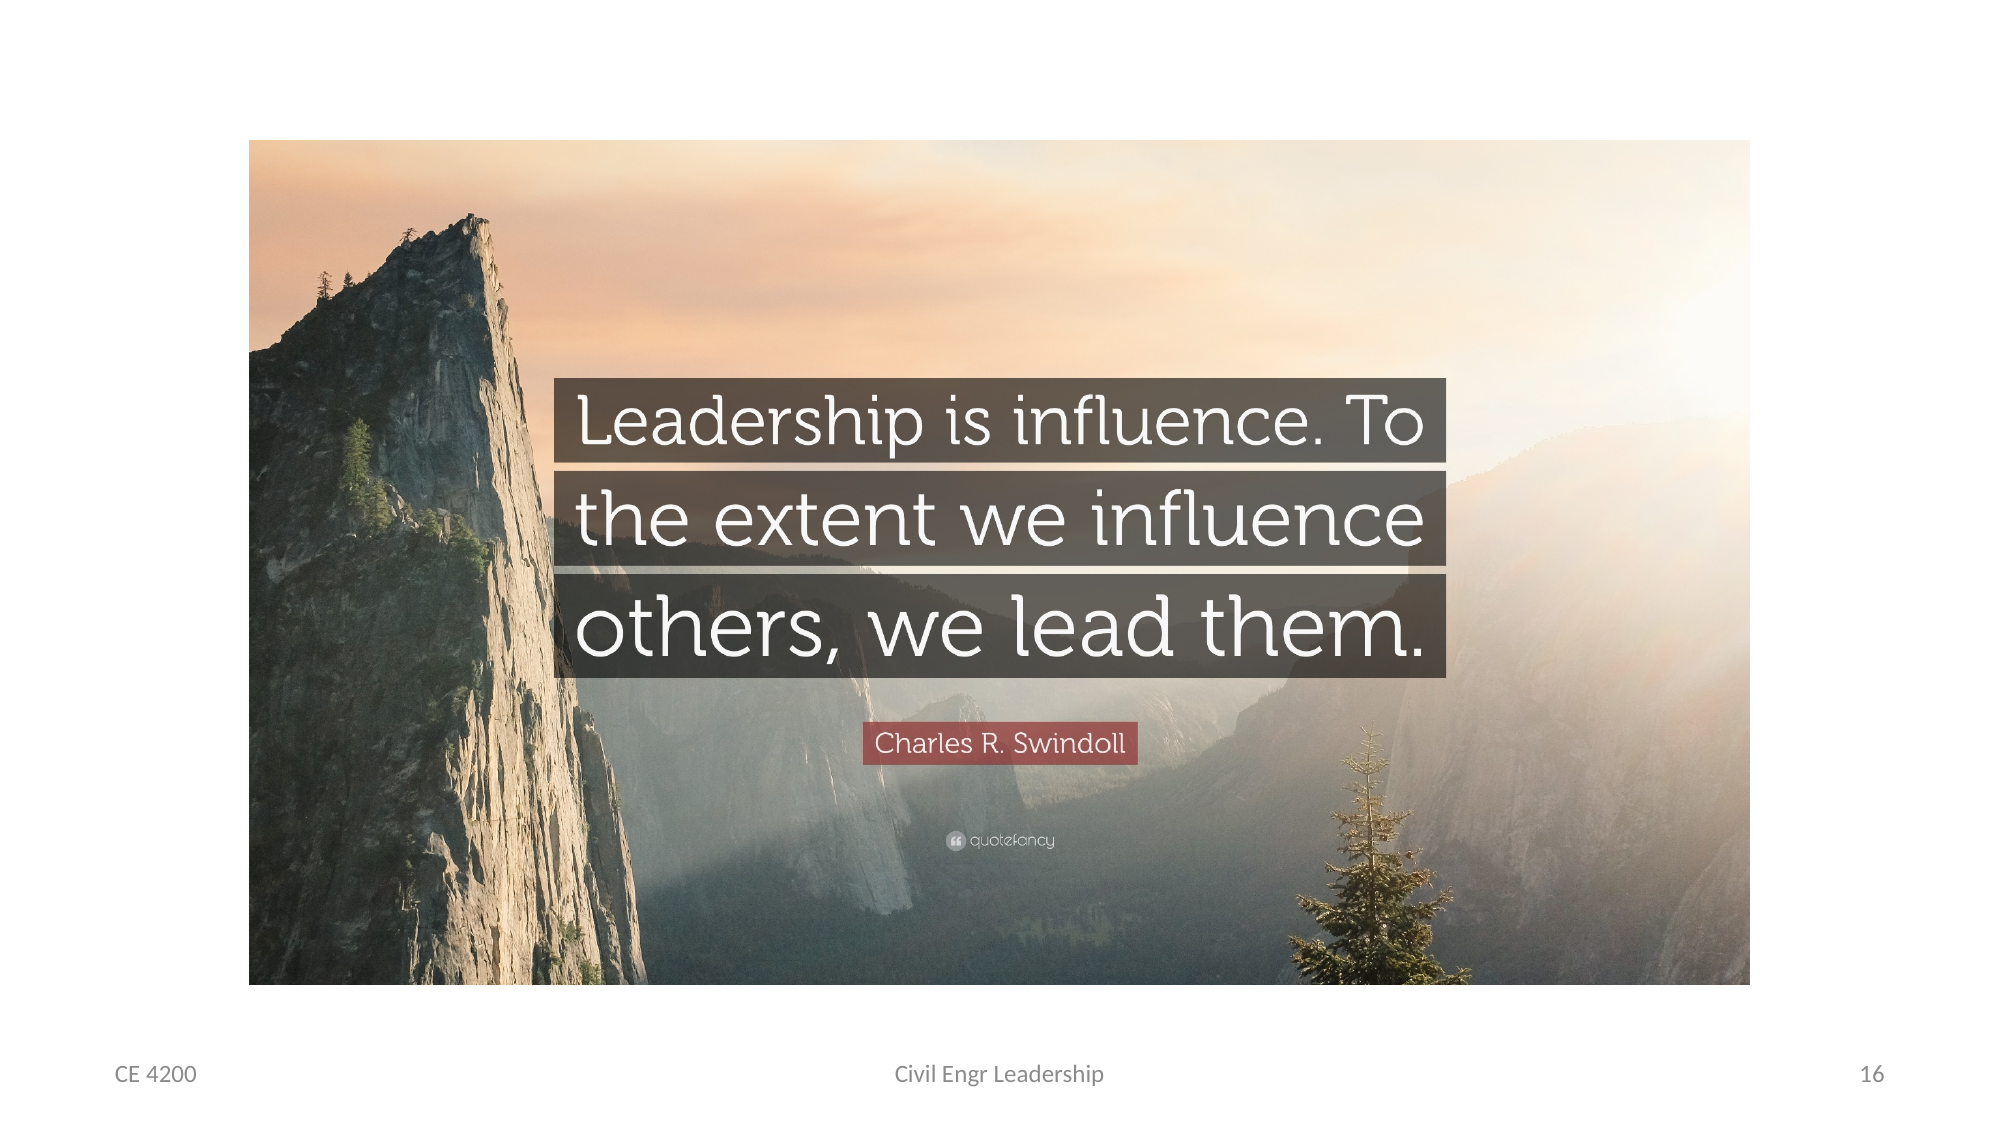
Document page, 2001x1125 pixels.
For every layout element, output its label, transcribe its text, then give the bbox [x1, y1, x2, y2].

picture [249, 140, 1751, 985]
slide_number CE 4200 [99, 1042, 567, 1103]
slide_number 16 [1433, 1042, 1900, 1103]
footer Civil Engr Leadership [683, 1042, 1317, 1103]
